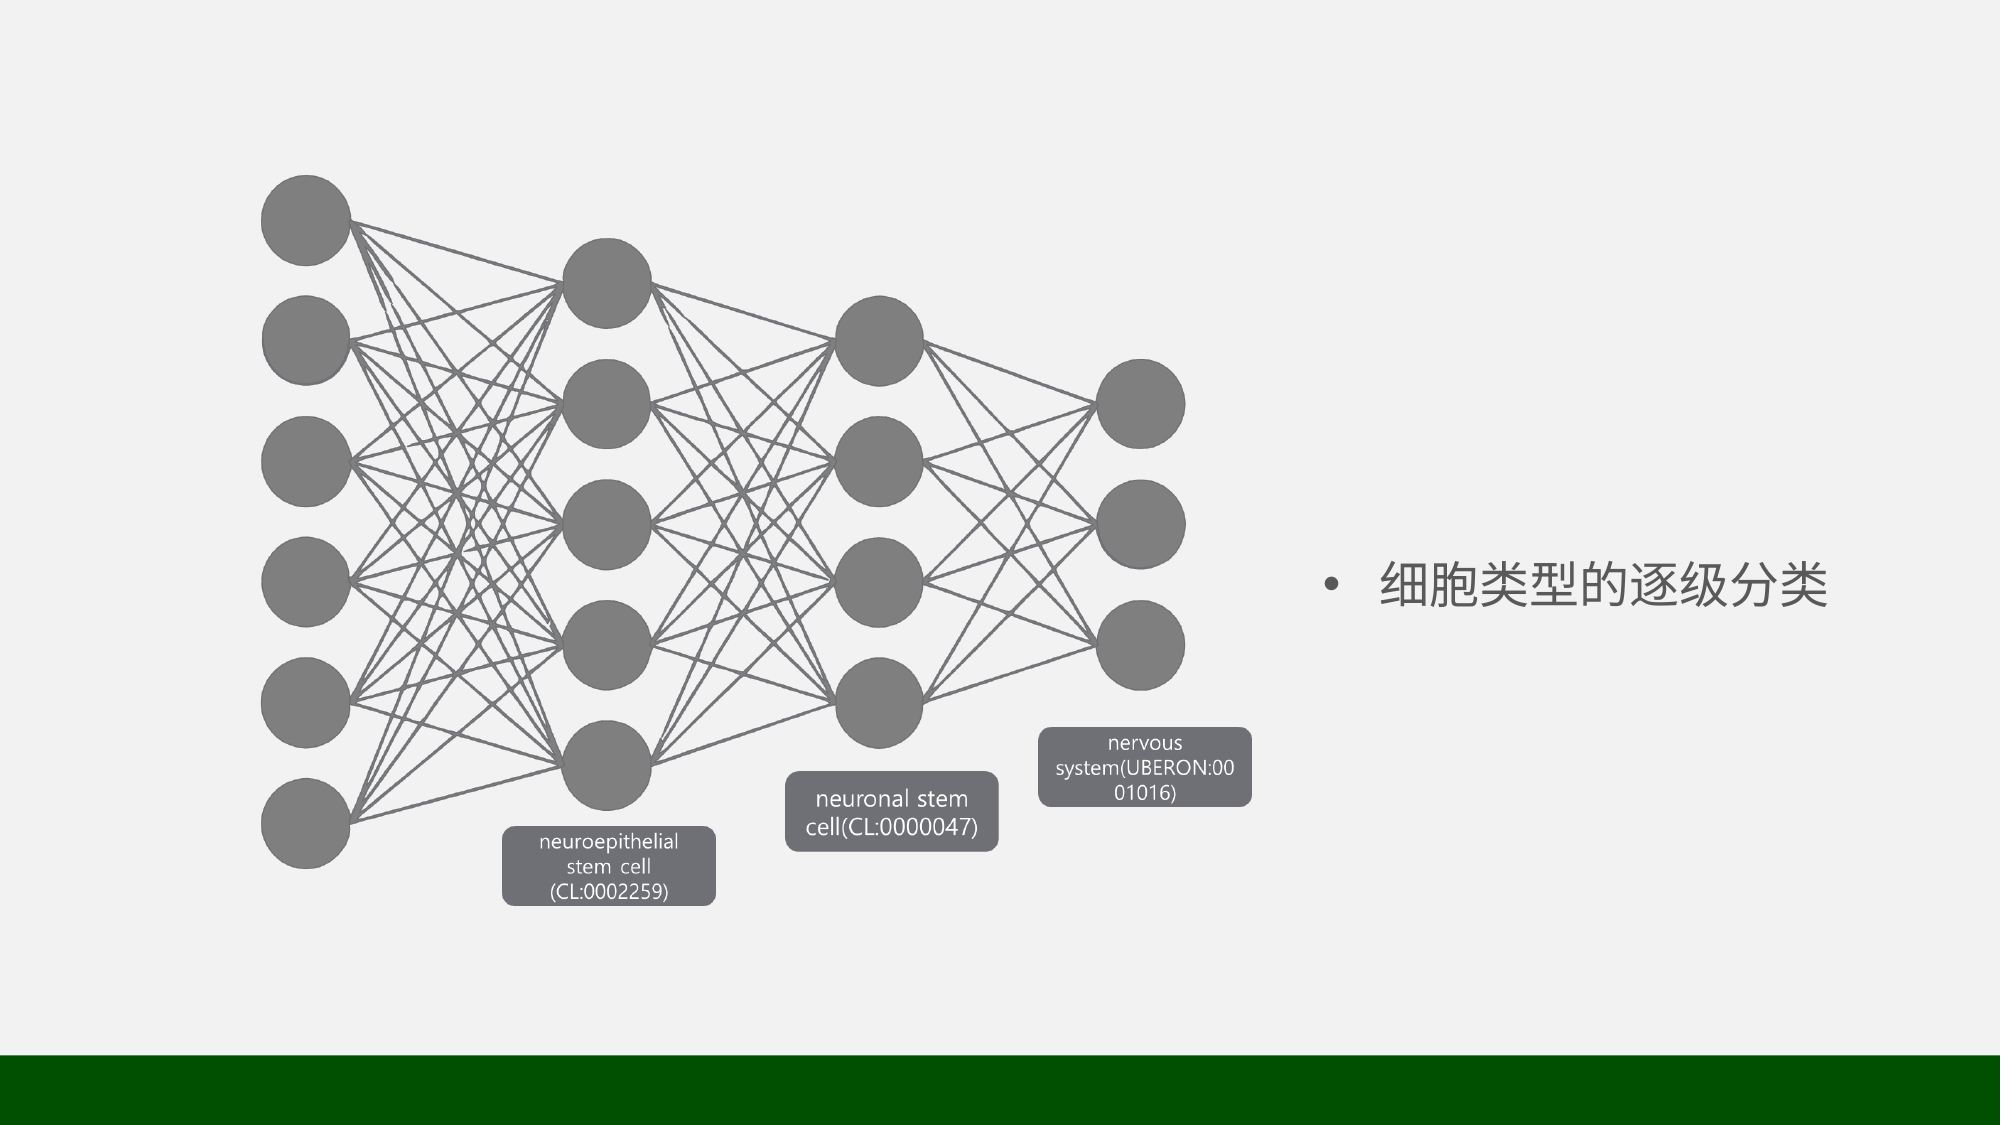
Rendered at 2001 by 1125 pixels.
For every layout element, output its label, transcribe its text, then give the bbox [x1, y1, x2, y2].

text_box 细胞类型的逐级分类 [1308, 485, 1958, 621]
text_box [0, 1054, 2000, 1125]
picture [260, 174, 1252, 916]
